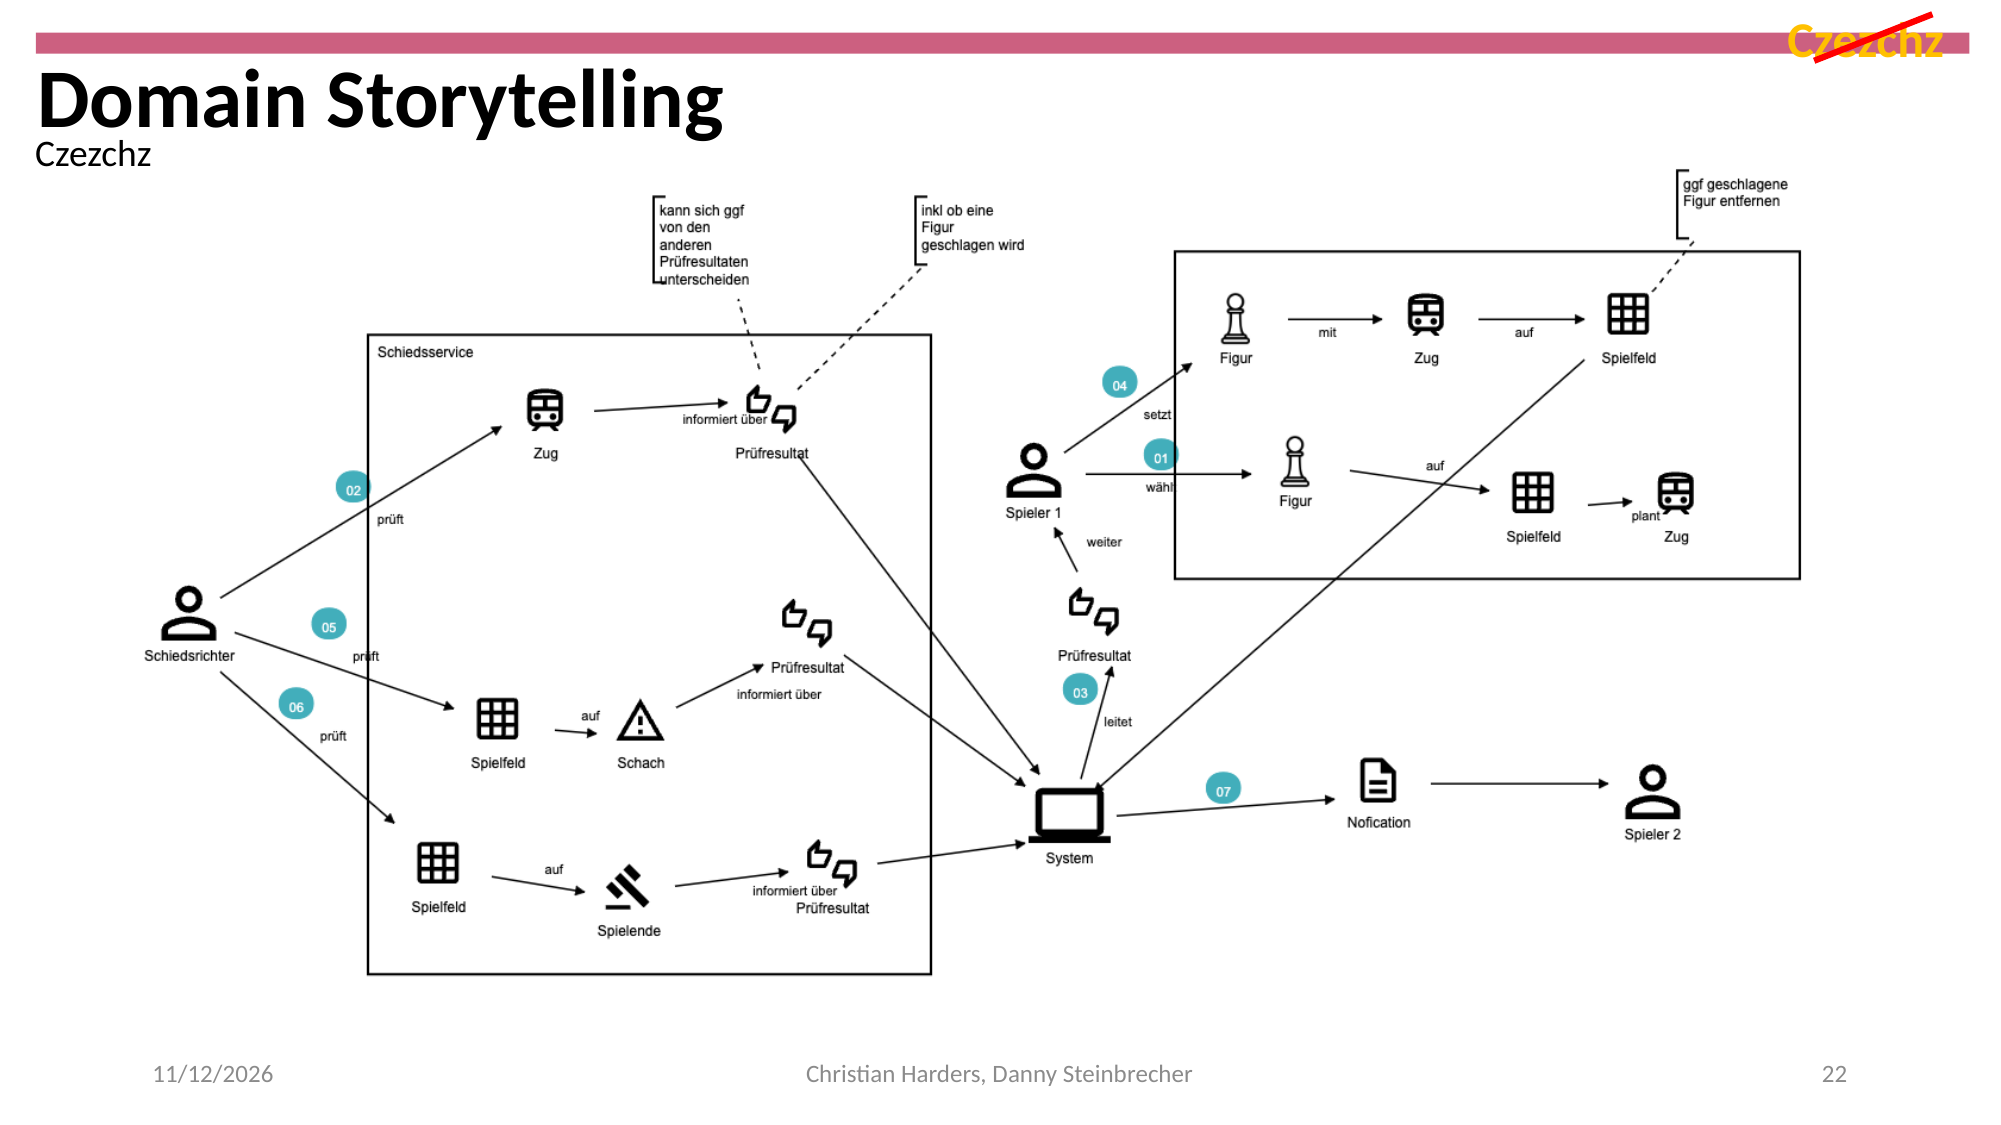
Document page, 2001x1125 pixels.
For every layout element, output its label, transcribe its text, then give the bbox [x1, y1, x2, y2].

footer Christian Harders, Danny Steinbrecher [662, 1042, 1338, 1103]
text_box Domain Storytelling [22, 36, 740, 121]
picture [110, 137, 1838, 1011]
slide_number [137, 1042, 588, 1103]
text_box Czezchz [20, 121, 1257, 182]
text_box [1814, 14, 1933, 61]
slide_number 22 [1412, 1042, 1863, 1103]
